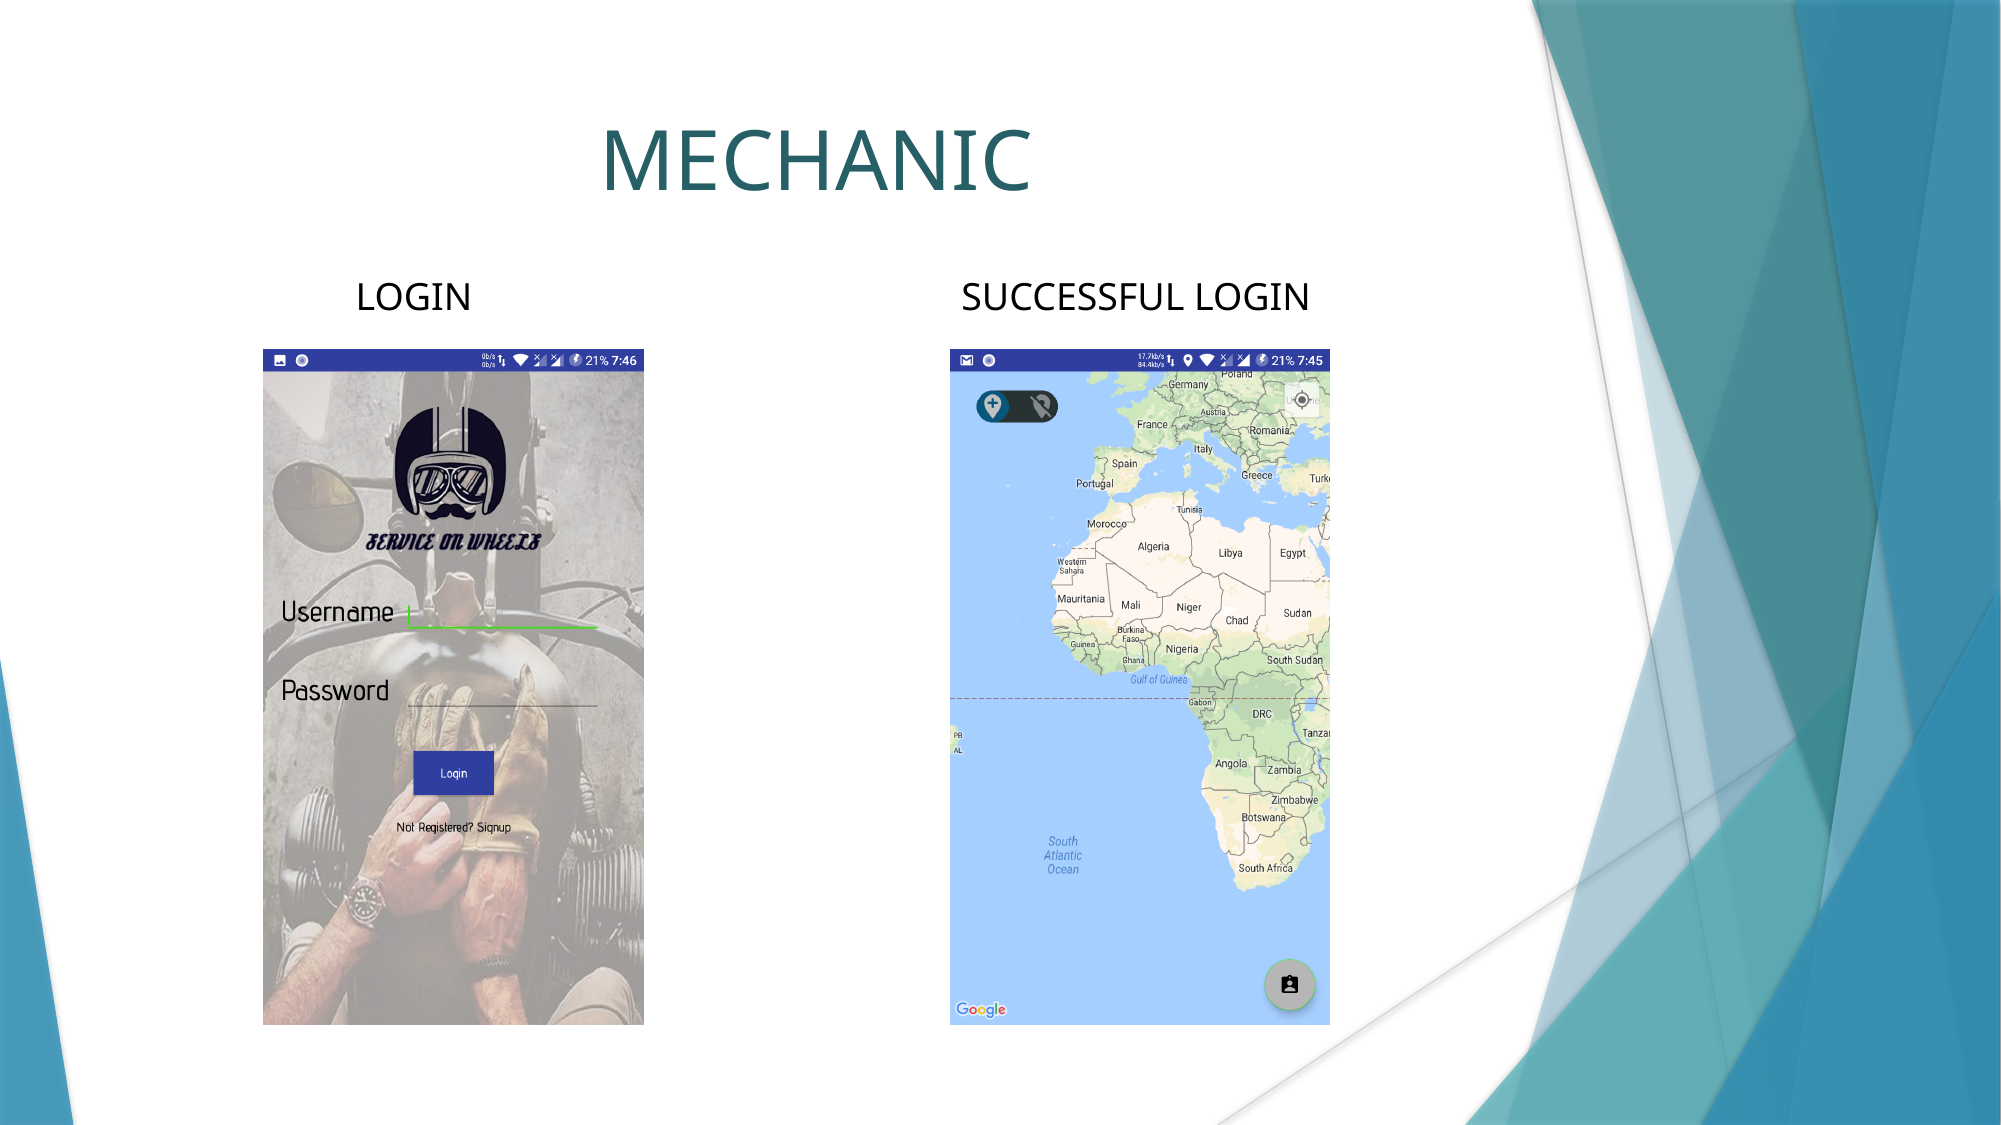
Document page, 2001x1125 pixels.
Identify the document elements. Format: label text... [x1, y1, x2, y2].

title MECHANIC [111, 99, 1522, 317]
text_box SUCCESSFUL LOGIN [868, 265, 1330, 326]
text_box LOGIN [340, 265, 617, 326]
picture [949, 349, 1331, 1026]
picture [263, 349, 644, 1026]
